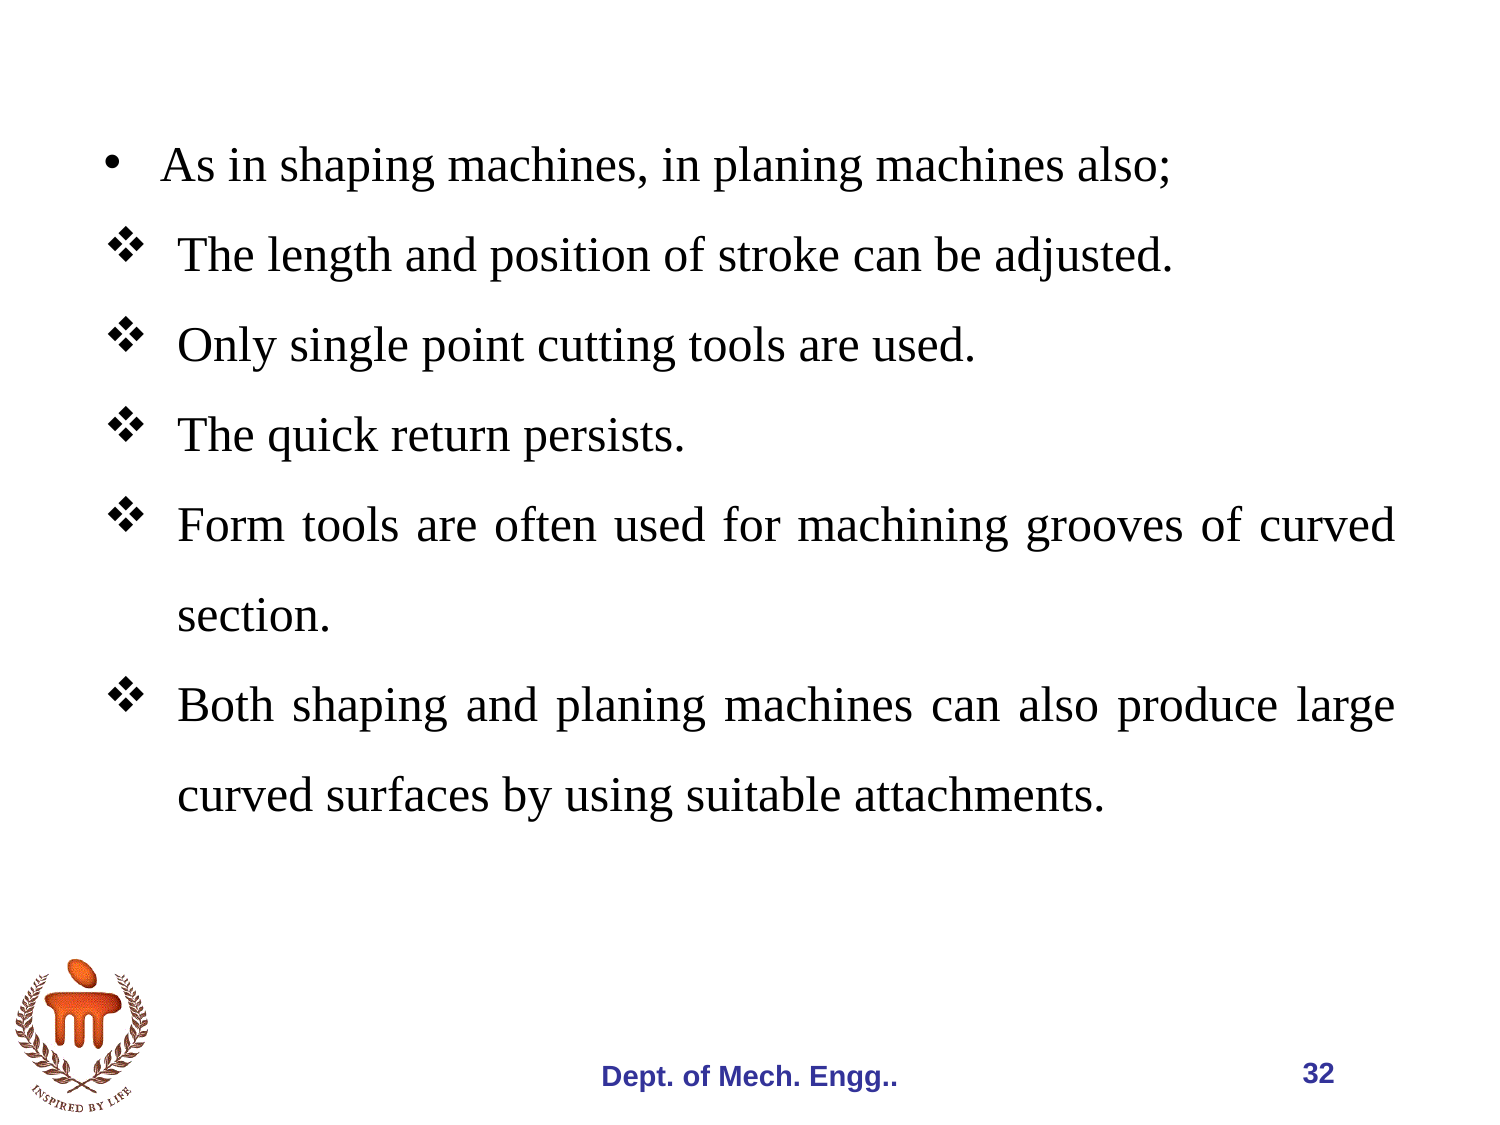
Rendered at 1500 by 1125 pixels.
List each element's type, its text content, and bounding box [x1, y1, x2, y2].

text_box As in shaping machines, in planing machines also; The length and position of stroke can be adjusted. Only single point cutting tools are used. The quick return persists. Form tools are often used for machining grooves of curved section. Both shaping and planing machines can also produce large curved surfaces by using suitable attachments. [88, 93, 1412, 829]
footer Dept. of Mech. Engg.. [512, 1049, 988, 1103]
picture [0, 952, 157, 1118]
slide_number 32 [999, 1046, 1351, 1125]
